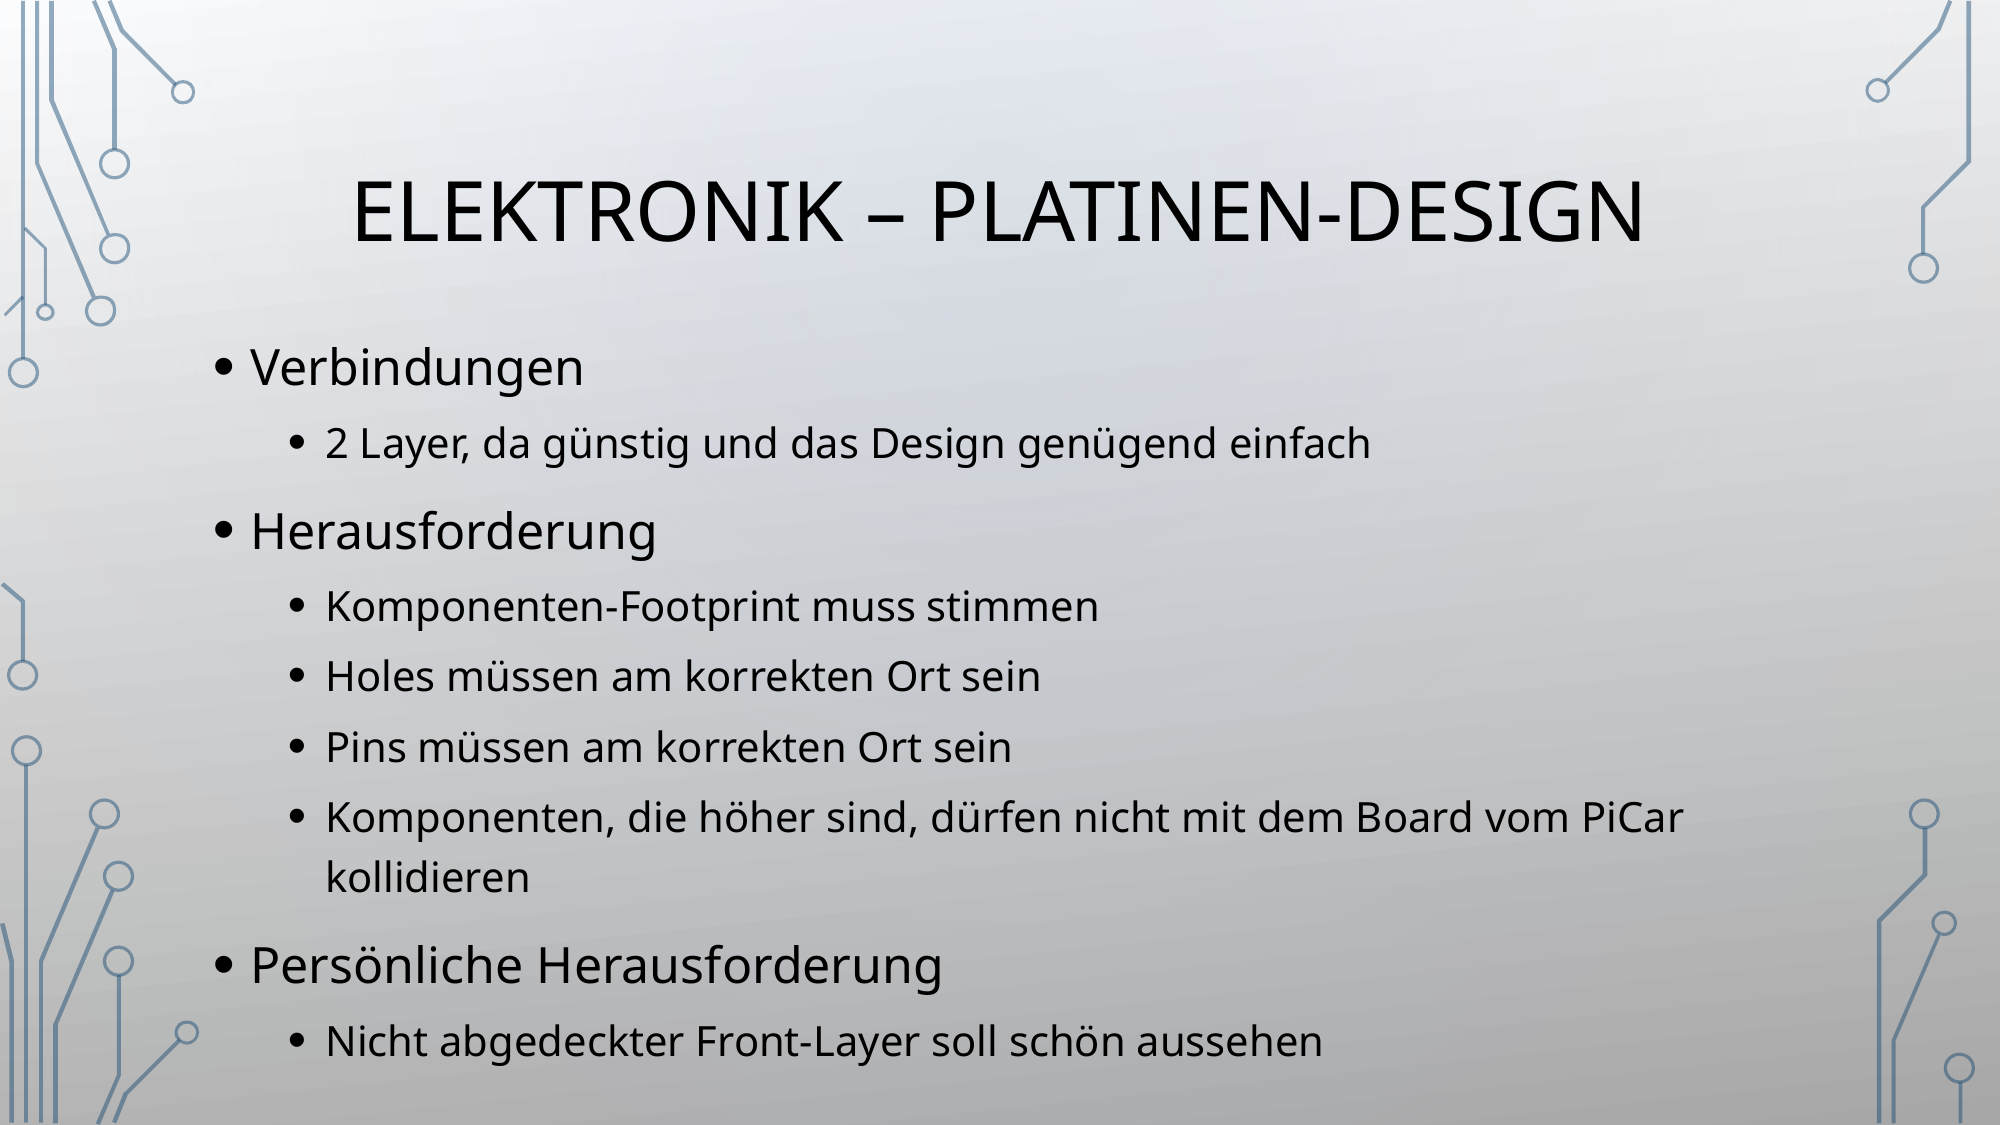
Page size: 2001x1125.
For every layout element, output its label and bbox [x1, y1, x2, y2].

text_box [0, 0, 201, 1125]
text_box [1863, 0, 1976, 1124]
picture [201, 0, 2000, 1125]
